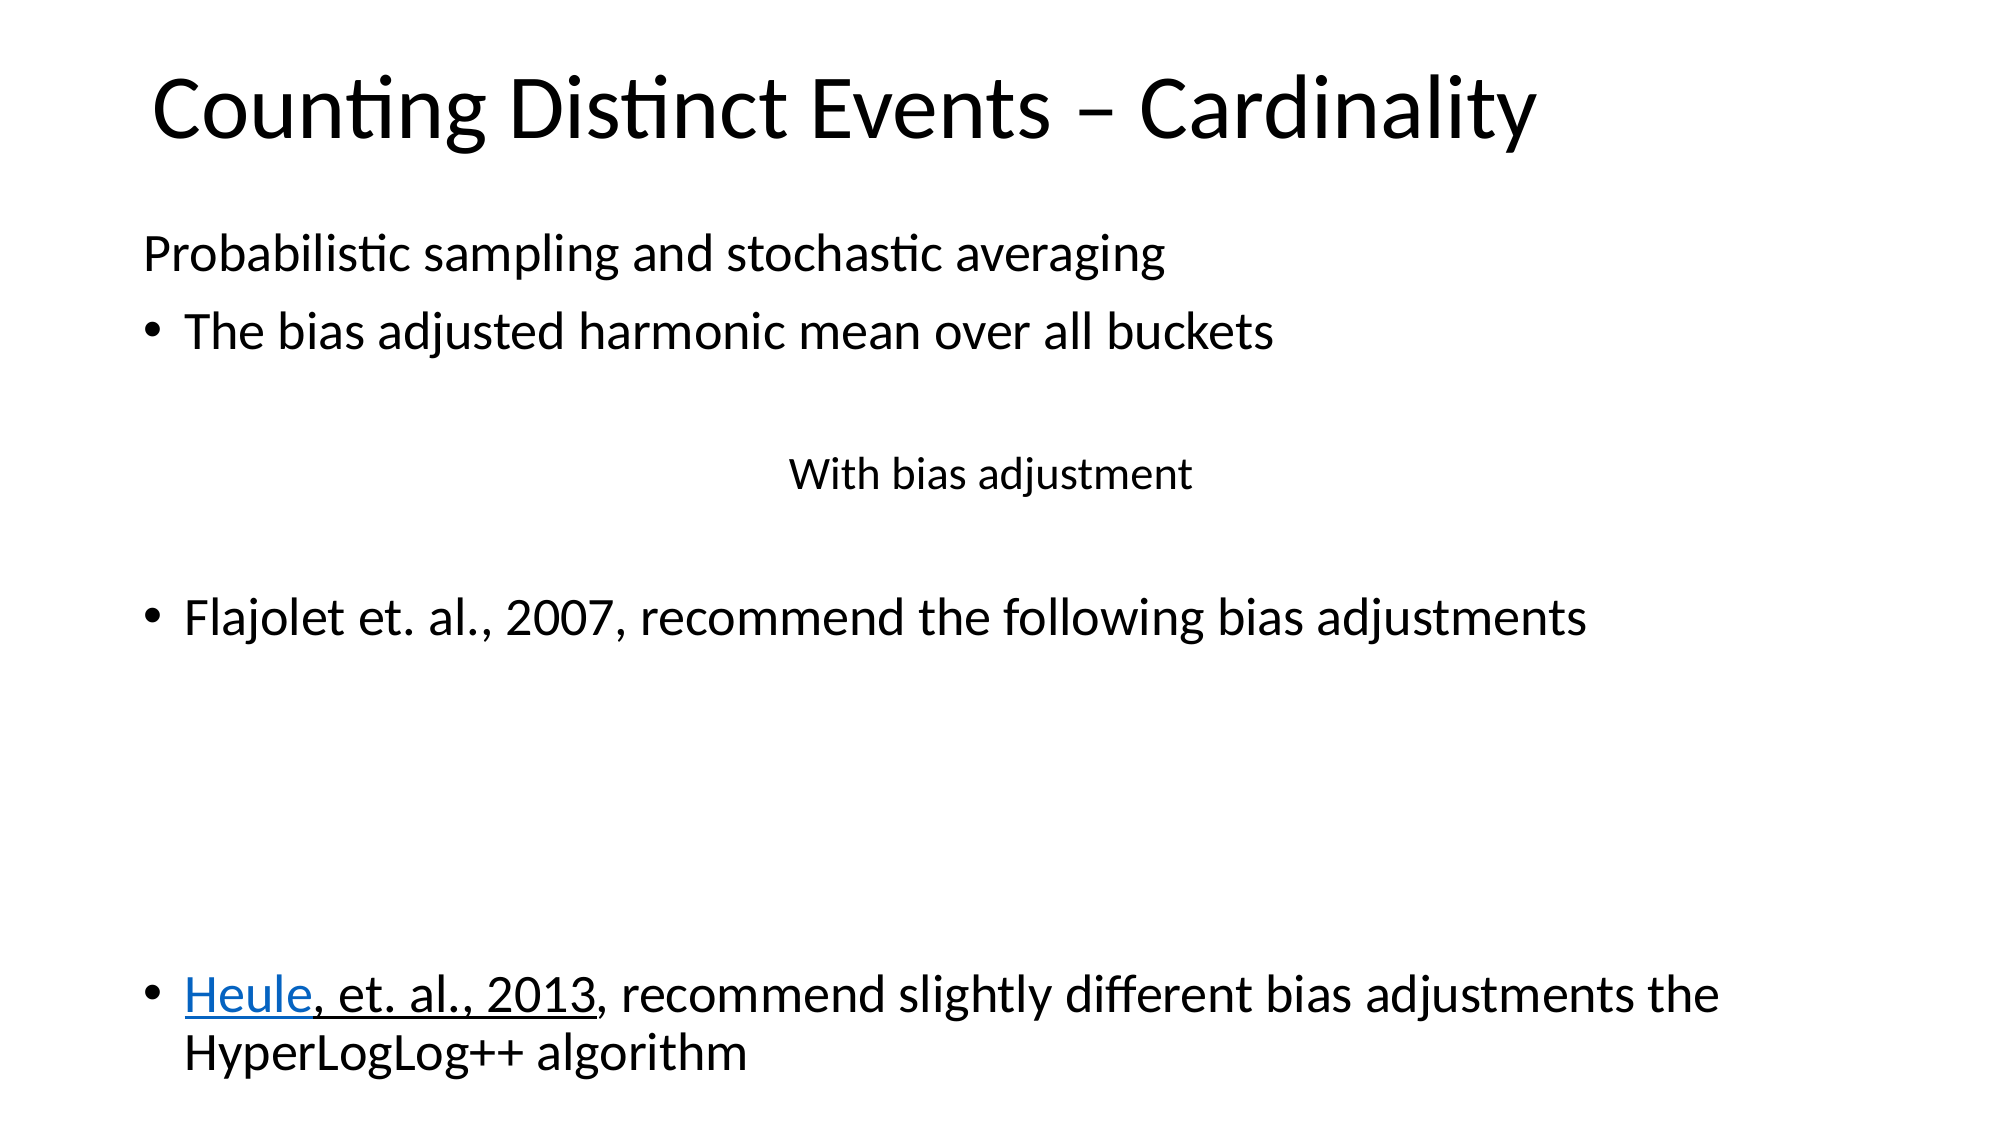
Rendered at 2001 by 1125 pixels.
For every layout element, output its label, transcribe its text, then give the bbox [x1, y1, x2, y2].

text_box Counting Distinct Events – Cardinality [137, 0, 1863, 218]
